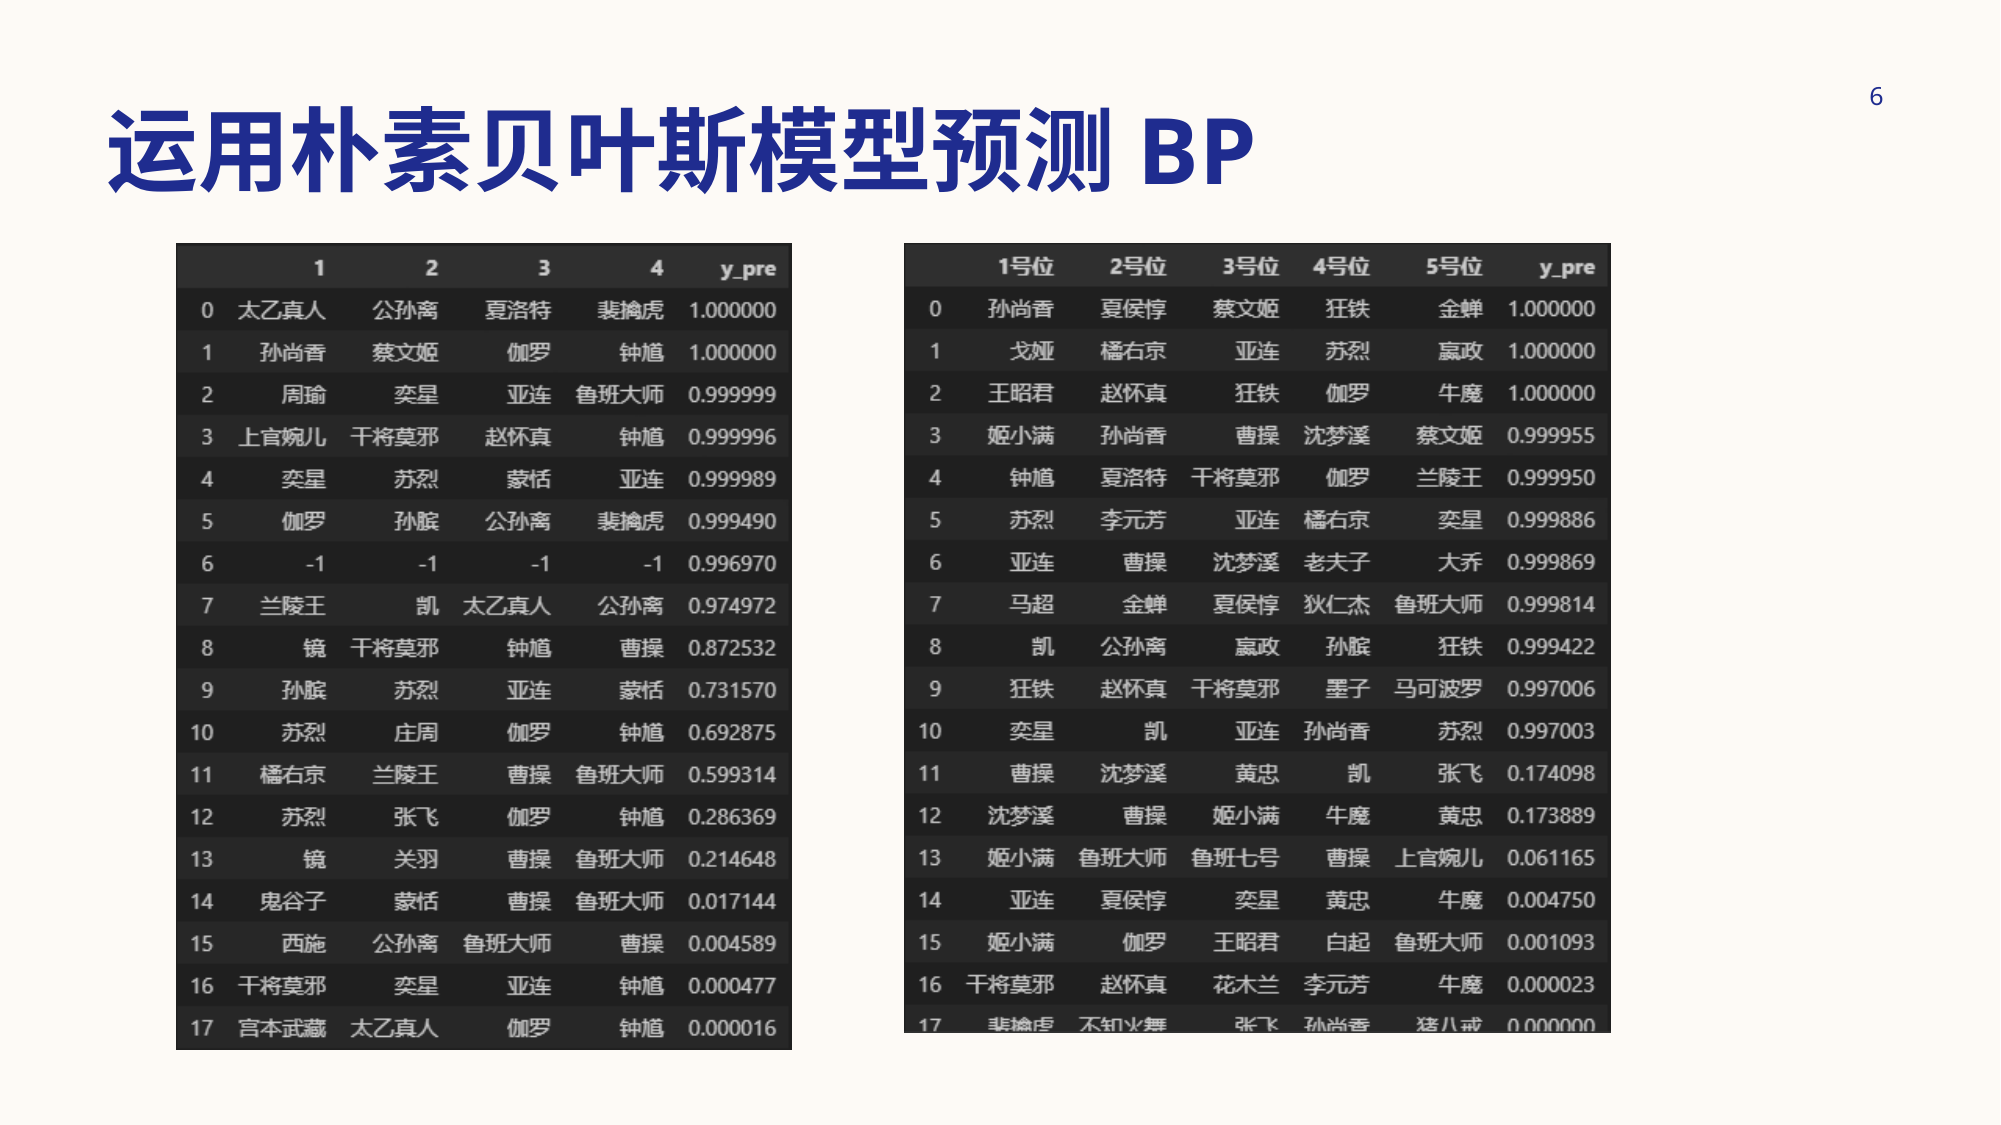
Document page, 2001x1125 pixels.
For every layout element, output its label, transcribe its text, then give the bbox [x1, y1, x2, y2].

picture [903, 243, 1611, 1033]
slide_number 6 [1795, 75, 1958, 120]
picture [176, 243, 793, 1050]
title 运用朴素贝叶斯模型预测bp [79, 85, 1285, 212]
